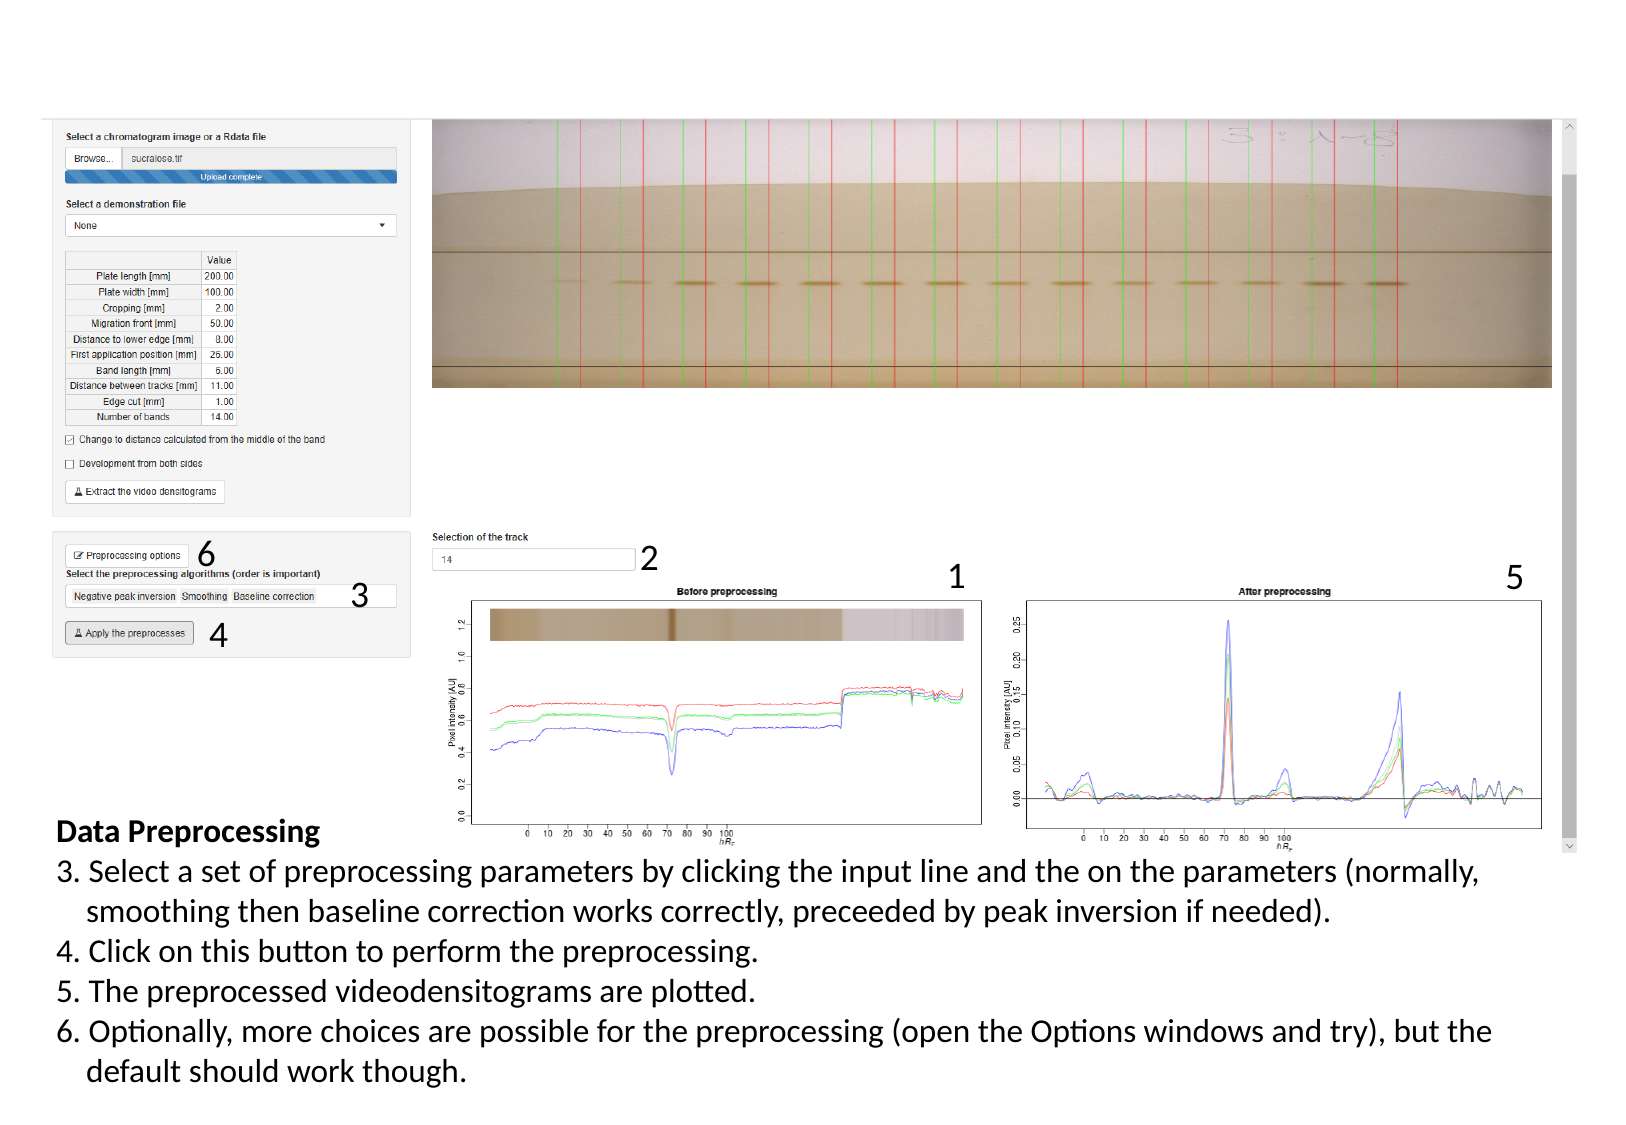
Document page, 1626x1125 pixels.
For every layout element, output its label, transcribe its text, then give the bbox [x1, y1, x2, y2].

text_box Data Preprocessing 3. Select a set of preprocessing parameters by clicking the input line and the on the parameters (normally, smoothing then baseline correction works correctly, preceeded by peak inversion if needed). 4. Click on this button to perform the preprocessing. 5. The preprocessed videodensitograms are plotted. 6. Optionally, more choices are possible for the preprocessing (open the Options windows and try), but the default should work though. [41, 802, 1586, 1109]
picture [41, 117, 1577, 948]
